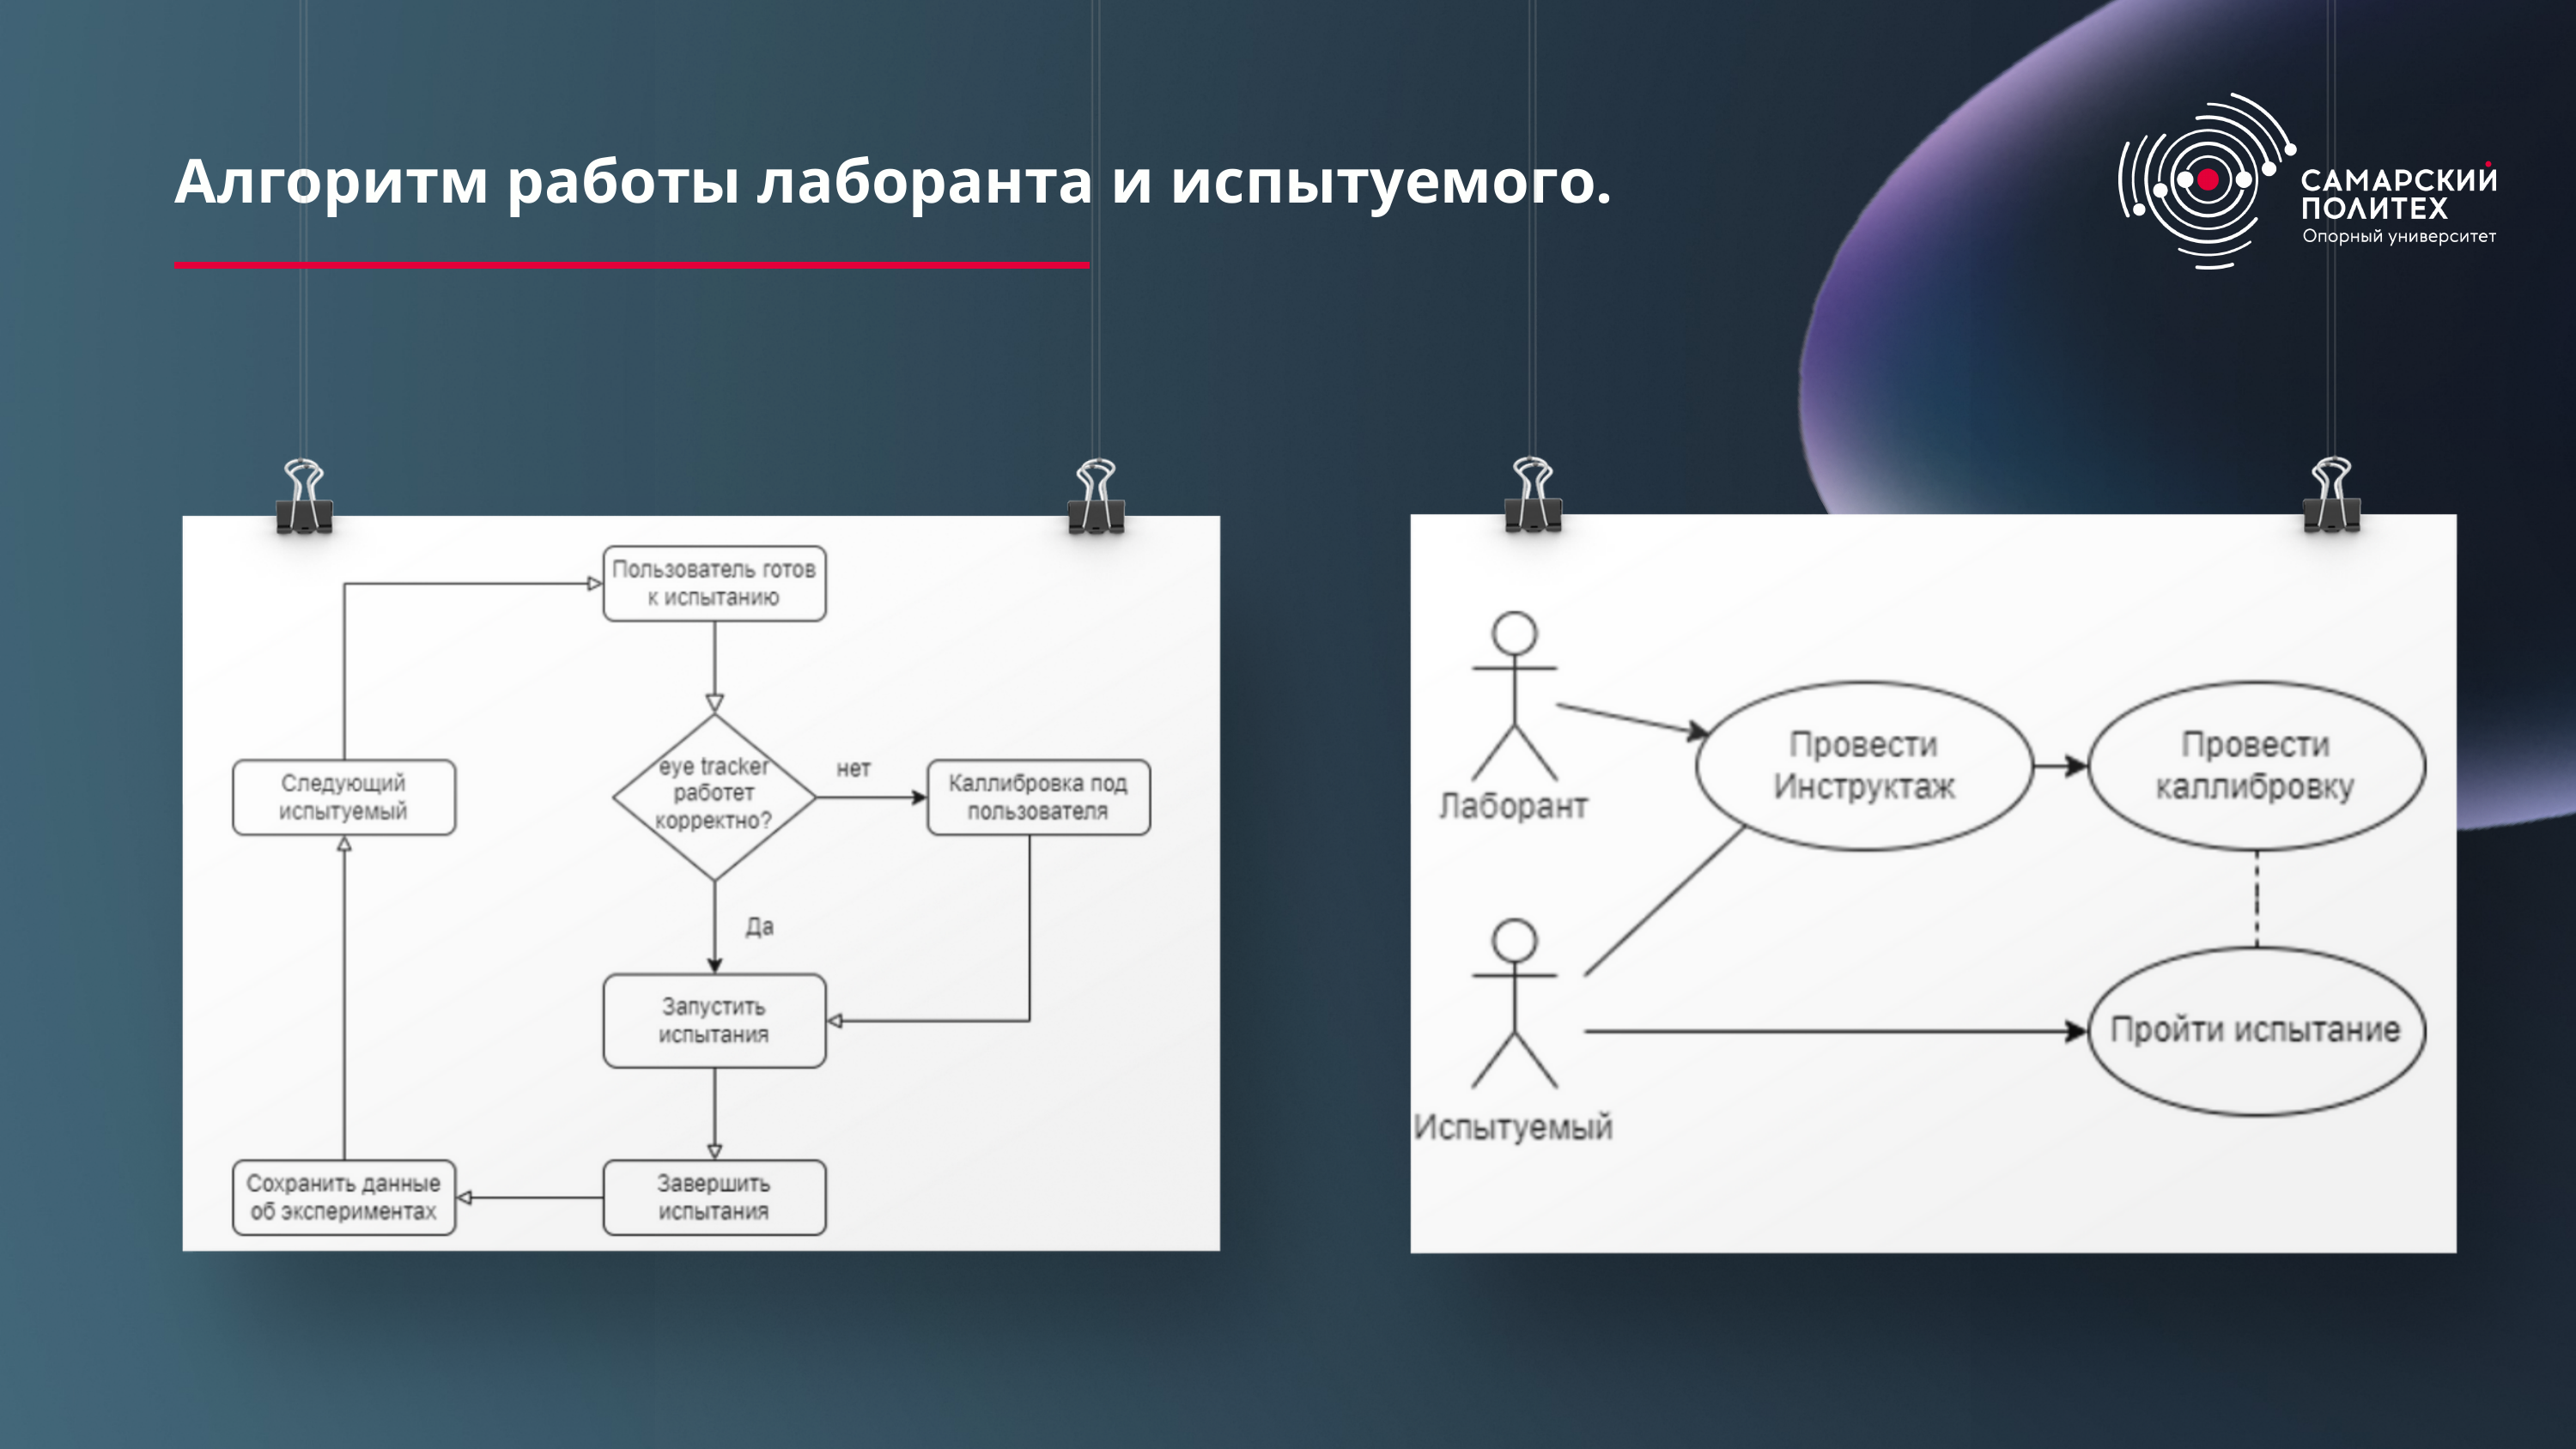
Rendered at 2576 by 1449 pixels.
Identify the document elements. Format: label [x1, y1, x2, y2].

text_box [0, 0, 2576, 1449]
